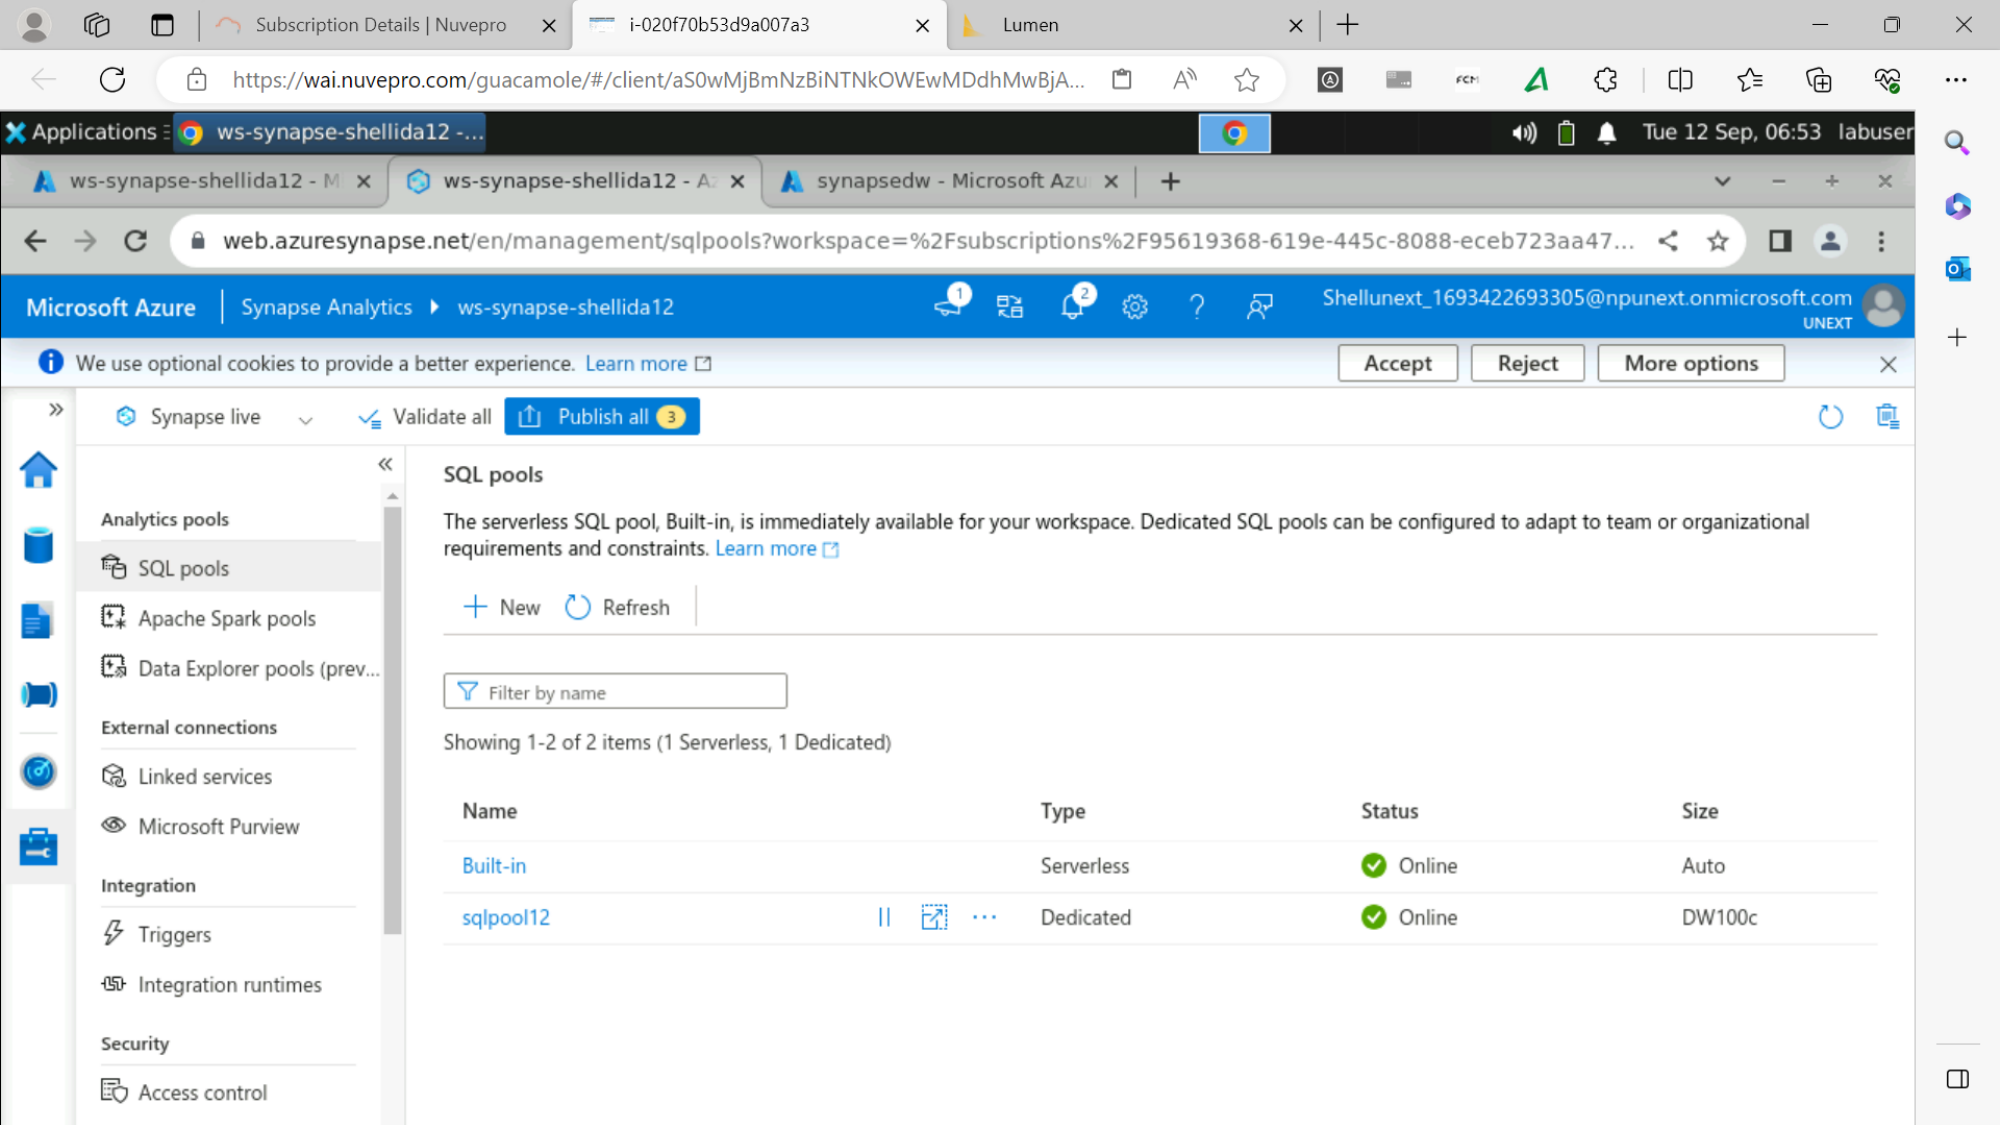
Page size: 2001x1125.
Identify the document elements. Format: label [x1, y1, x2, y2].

list [0, 0, 2000, 1125]
